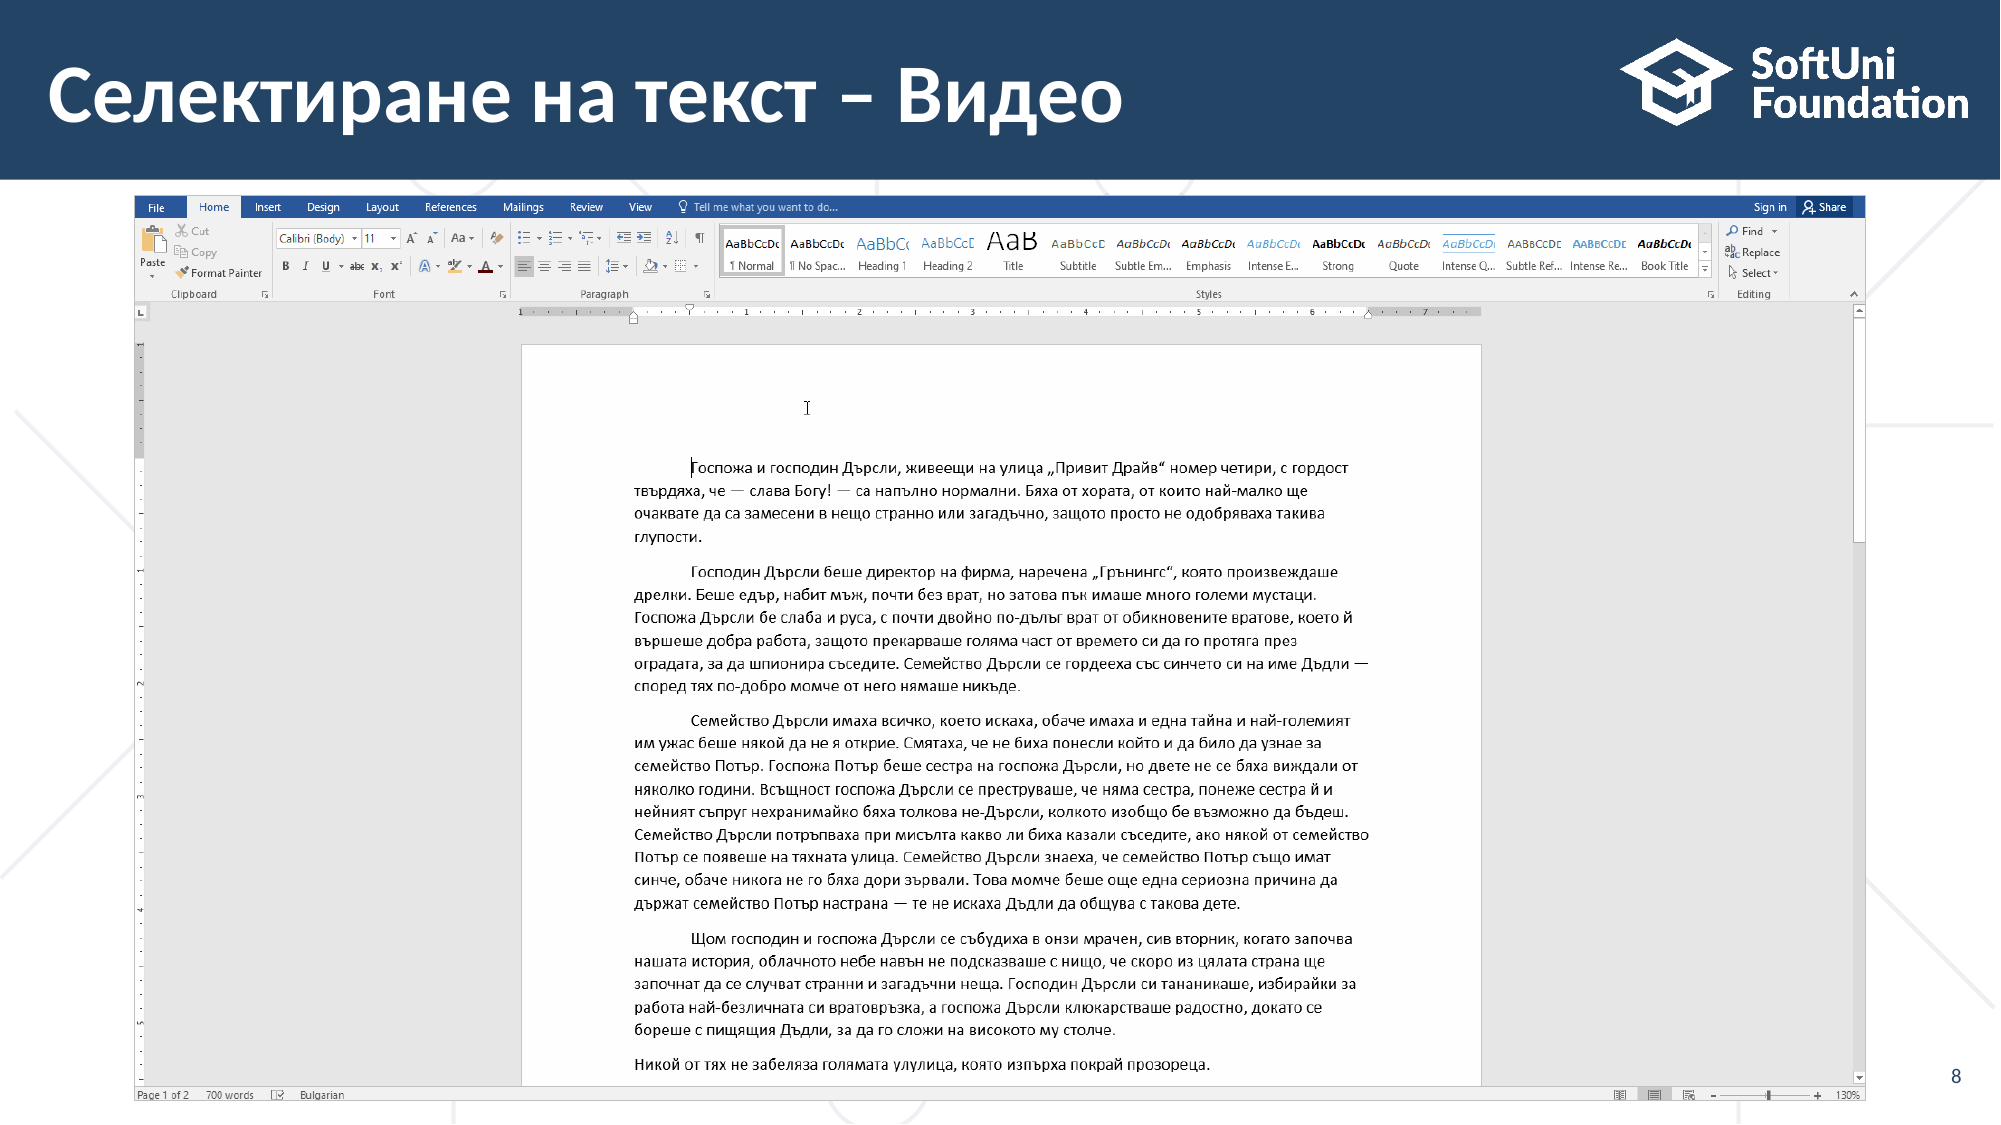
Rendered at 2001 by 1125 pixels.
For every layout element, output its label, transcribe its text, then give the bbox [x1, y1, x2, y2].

slide_number 8 [1897, 1049, 1968, 1101]
title Селектиране на текст – Видео [31, 16, 1591, 162]
picture [1619, 38, 1968, 126]
picture [134, 195, 1866, 1101]
